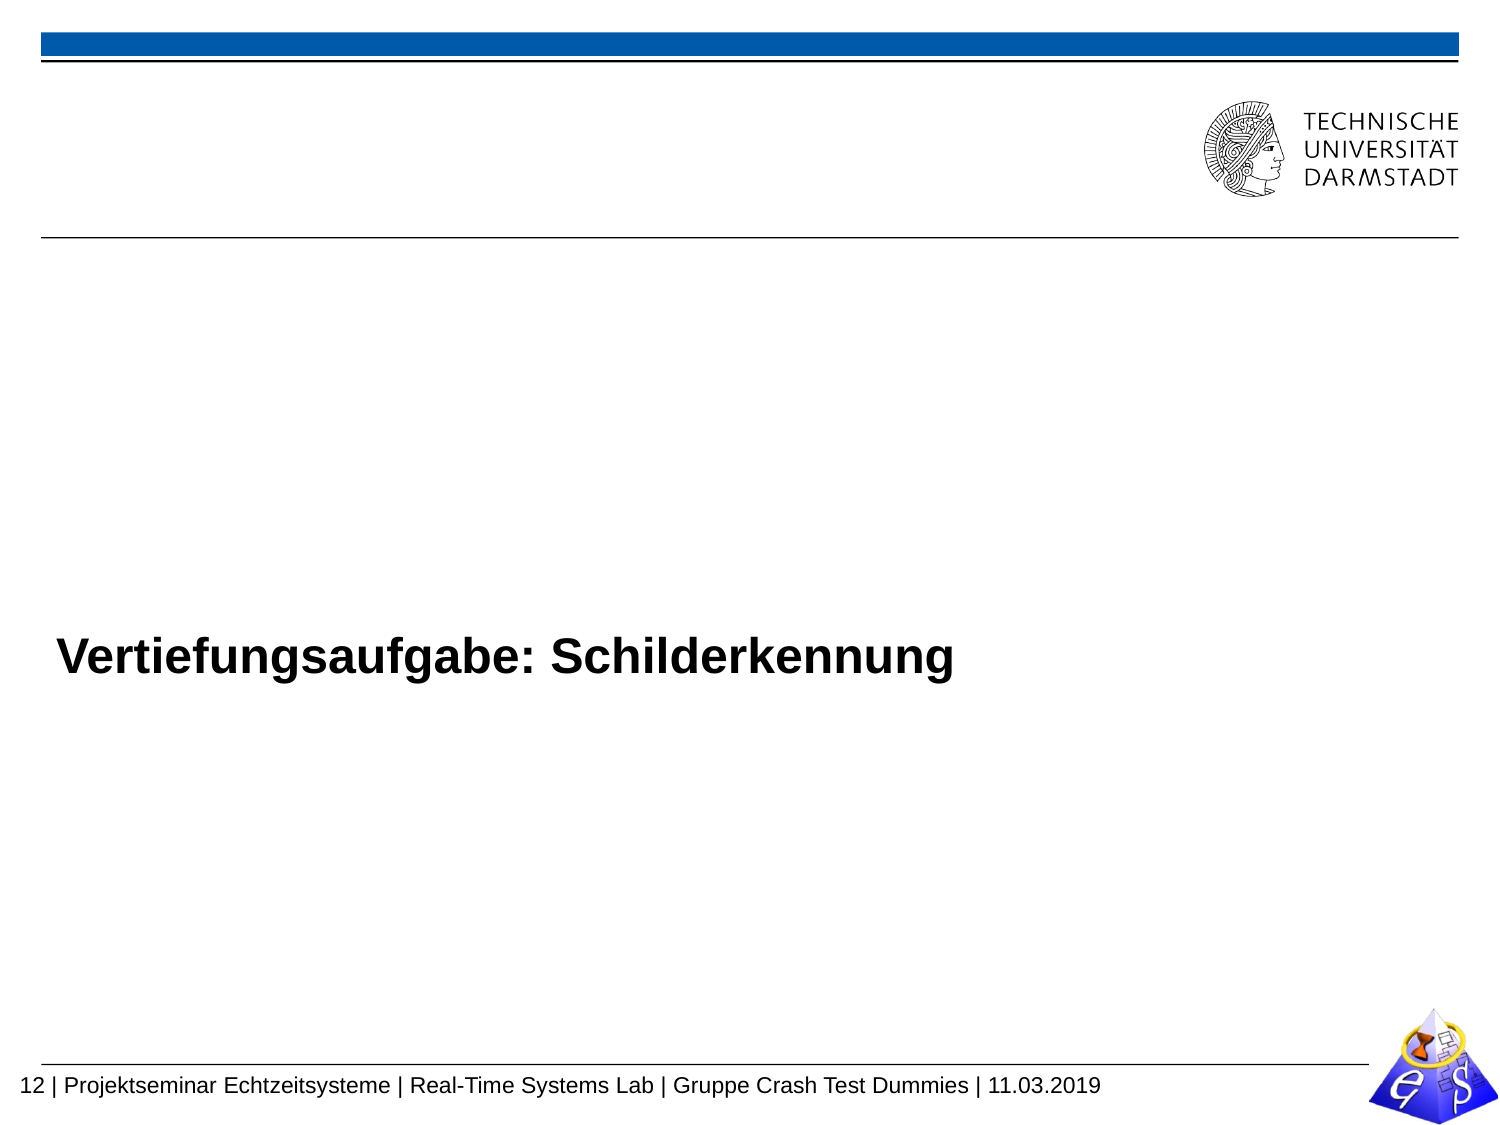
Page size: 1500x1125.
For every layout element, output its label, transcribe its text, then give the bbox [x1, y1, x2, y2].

picture [1175, 84, 1483, 214]
text_box Vertiefungsaufgabe: Schilderkennung [41, 621, 1223, 692]
picture [1369, 1006, 1498, 1125]
